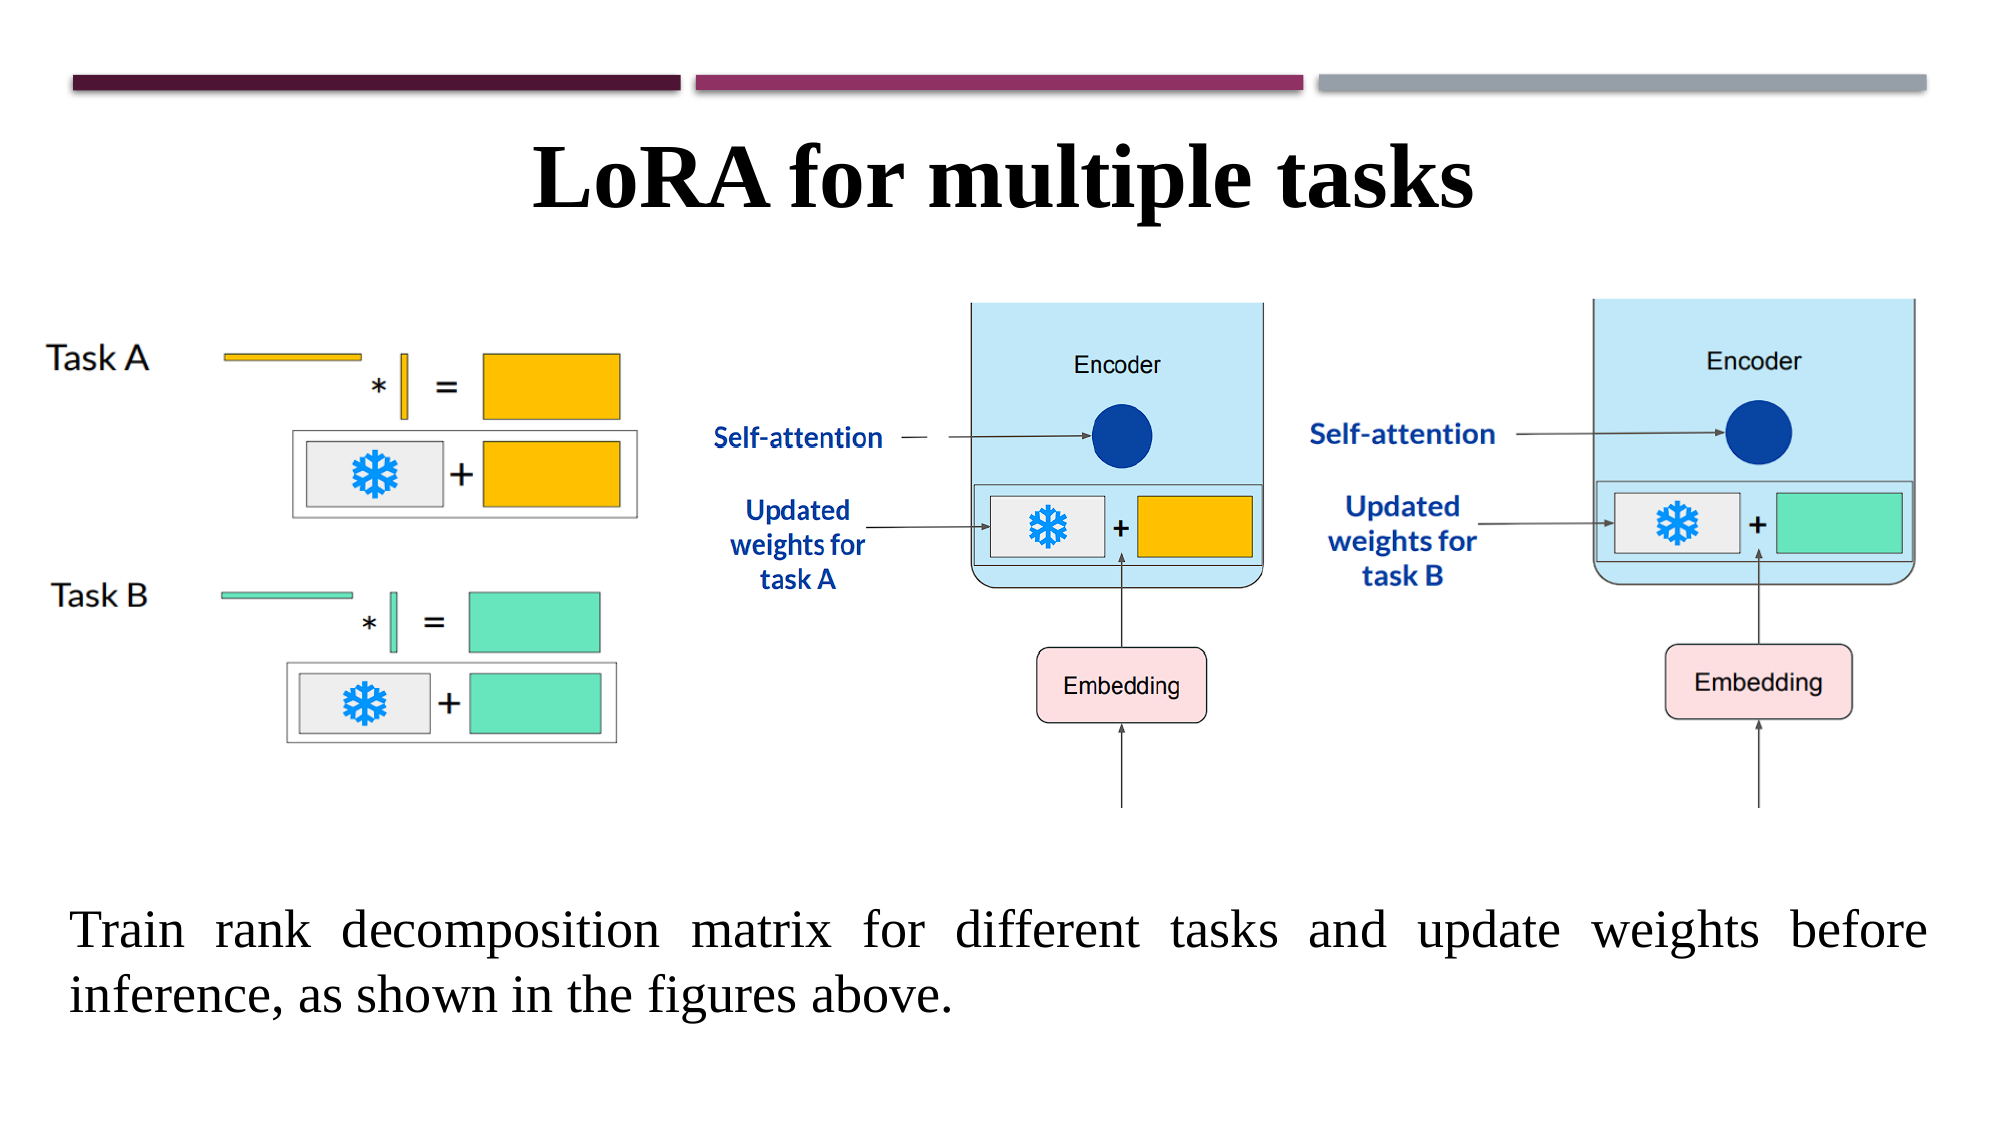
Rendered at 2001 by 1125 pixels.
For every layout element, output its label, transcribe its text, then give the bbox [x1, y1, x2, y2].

list Train rank decomposition matrix for different tasks and update weights before inference, as shown in the figures above. [54, 893, 1946, 1112]
picture [11, 240, 1947, 809]
text_box LoRA for multiple tasks [0, 101, 2000, 242]
